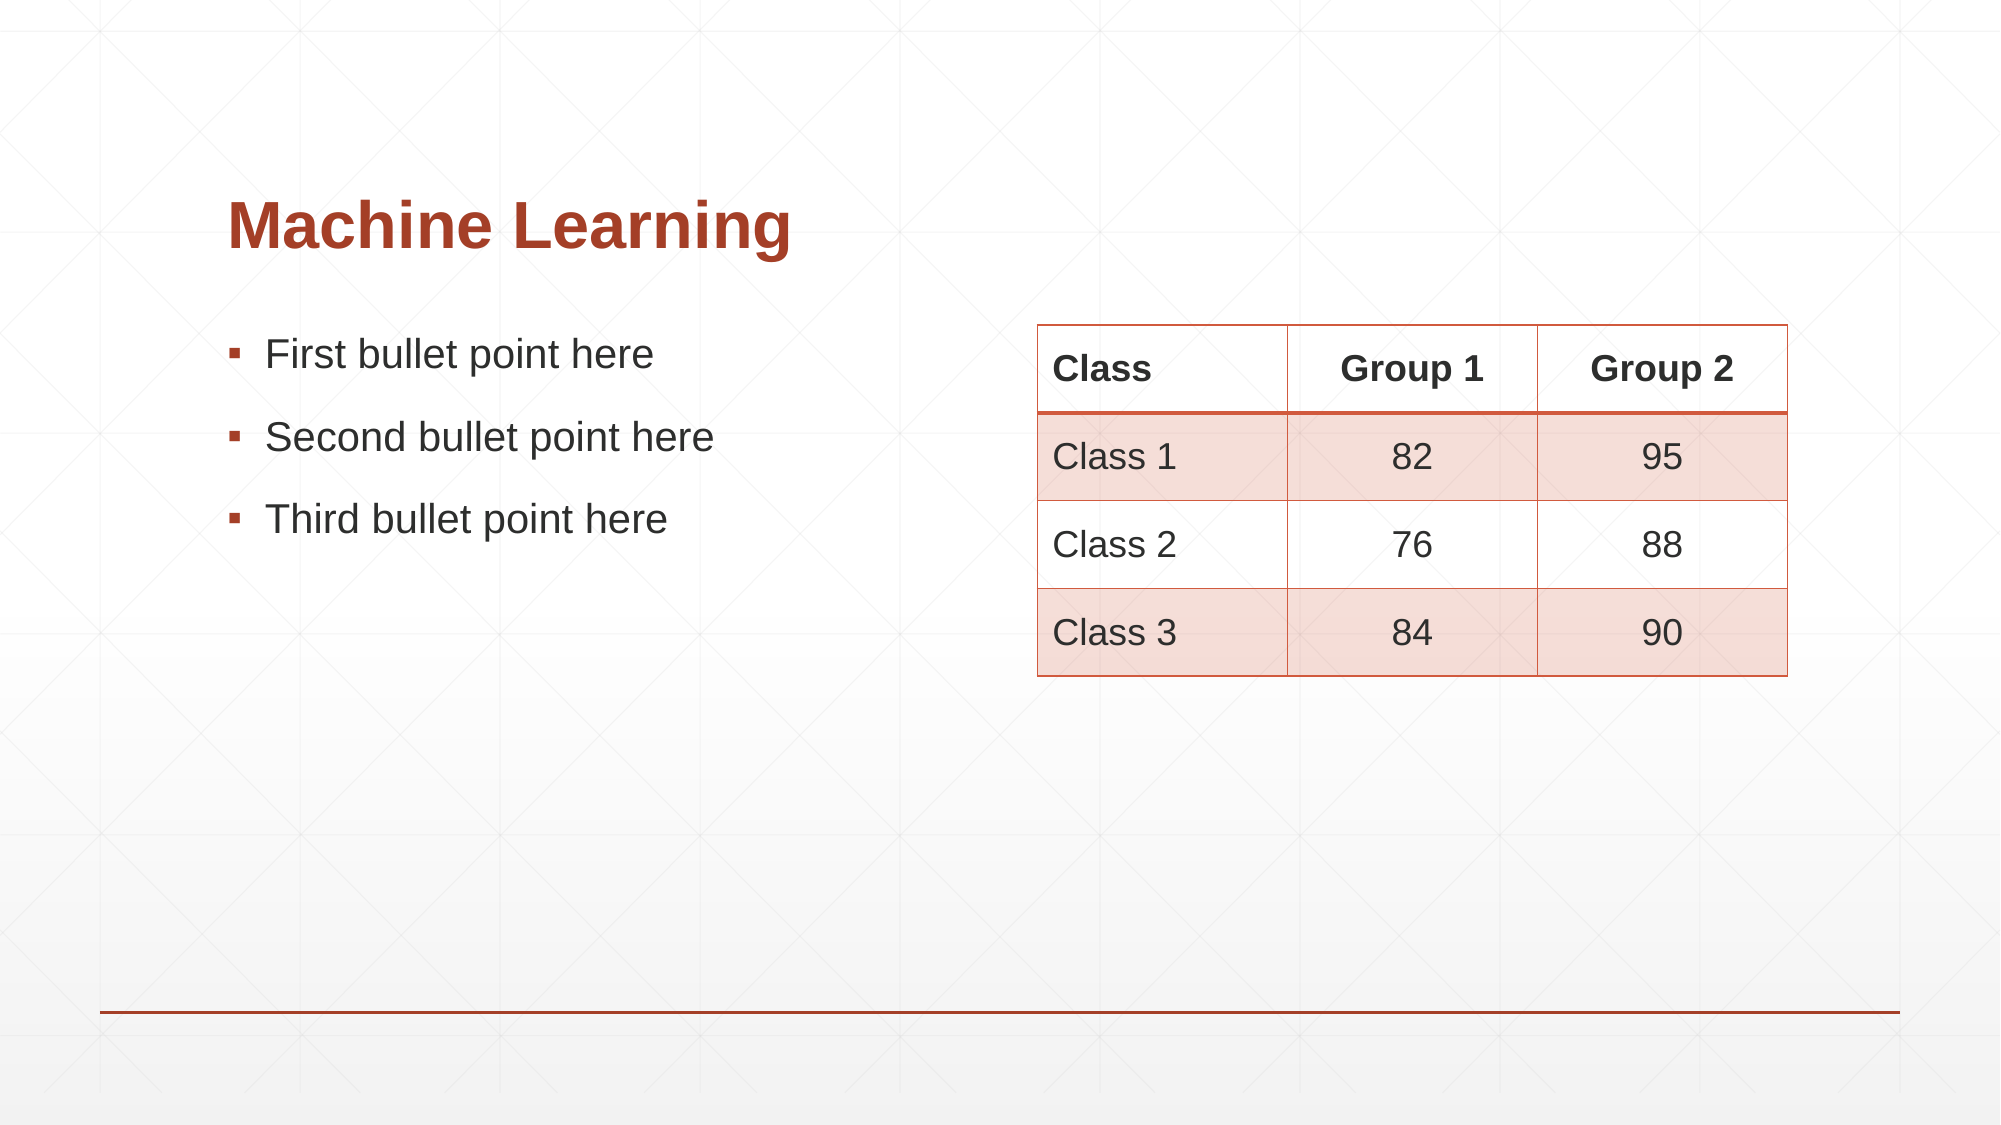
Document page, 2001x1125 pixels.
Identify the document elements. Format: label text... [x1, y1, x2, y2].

title Machine Learning [212, 82, 1788, 271]
table_cell 95 [1538, 415, 1787, 500]
list First bullet point here Second bullet point here Third bullet point here [212, 324, 963, 950]
table_header Class [1038, 326, 1287, 411]
table_header Group 2 [1538, 326, 1787, 411]
table_cell 76 [1288, 501, 1537, 588]
table_cell 90 [1538, 589, 1787, 675]
table_cell 82 [1288, 415, 1537, 500]
table_header Group 1 [1288, 326, 1537, 411]
table_cell Class 3 [1038, 589, 1287, 675]
table_cell Class 2 [1038, 501, 1287, 588]
table_cell 88 [1538, 501, 1787, 588]
table_cell 84 [1288, 589, 1537, 675]
table_cell Class 1 [1038, 415, 1287, 500]
